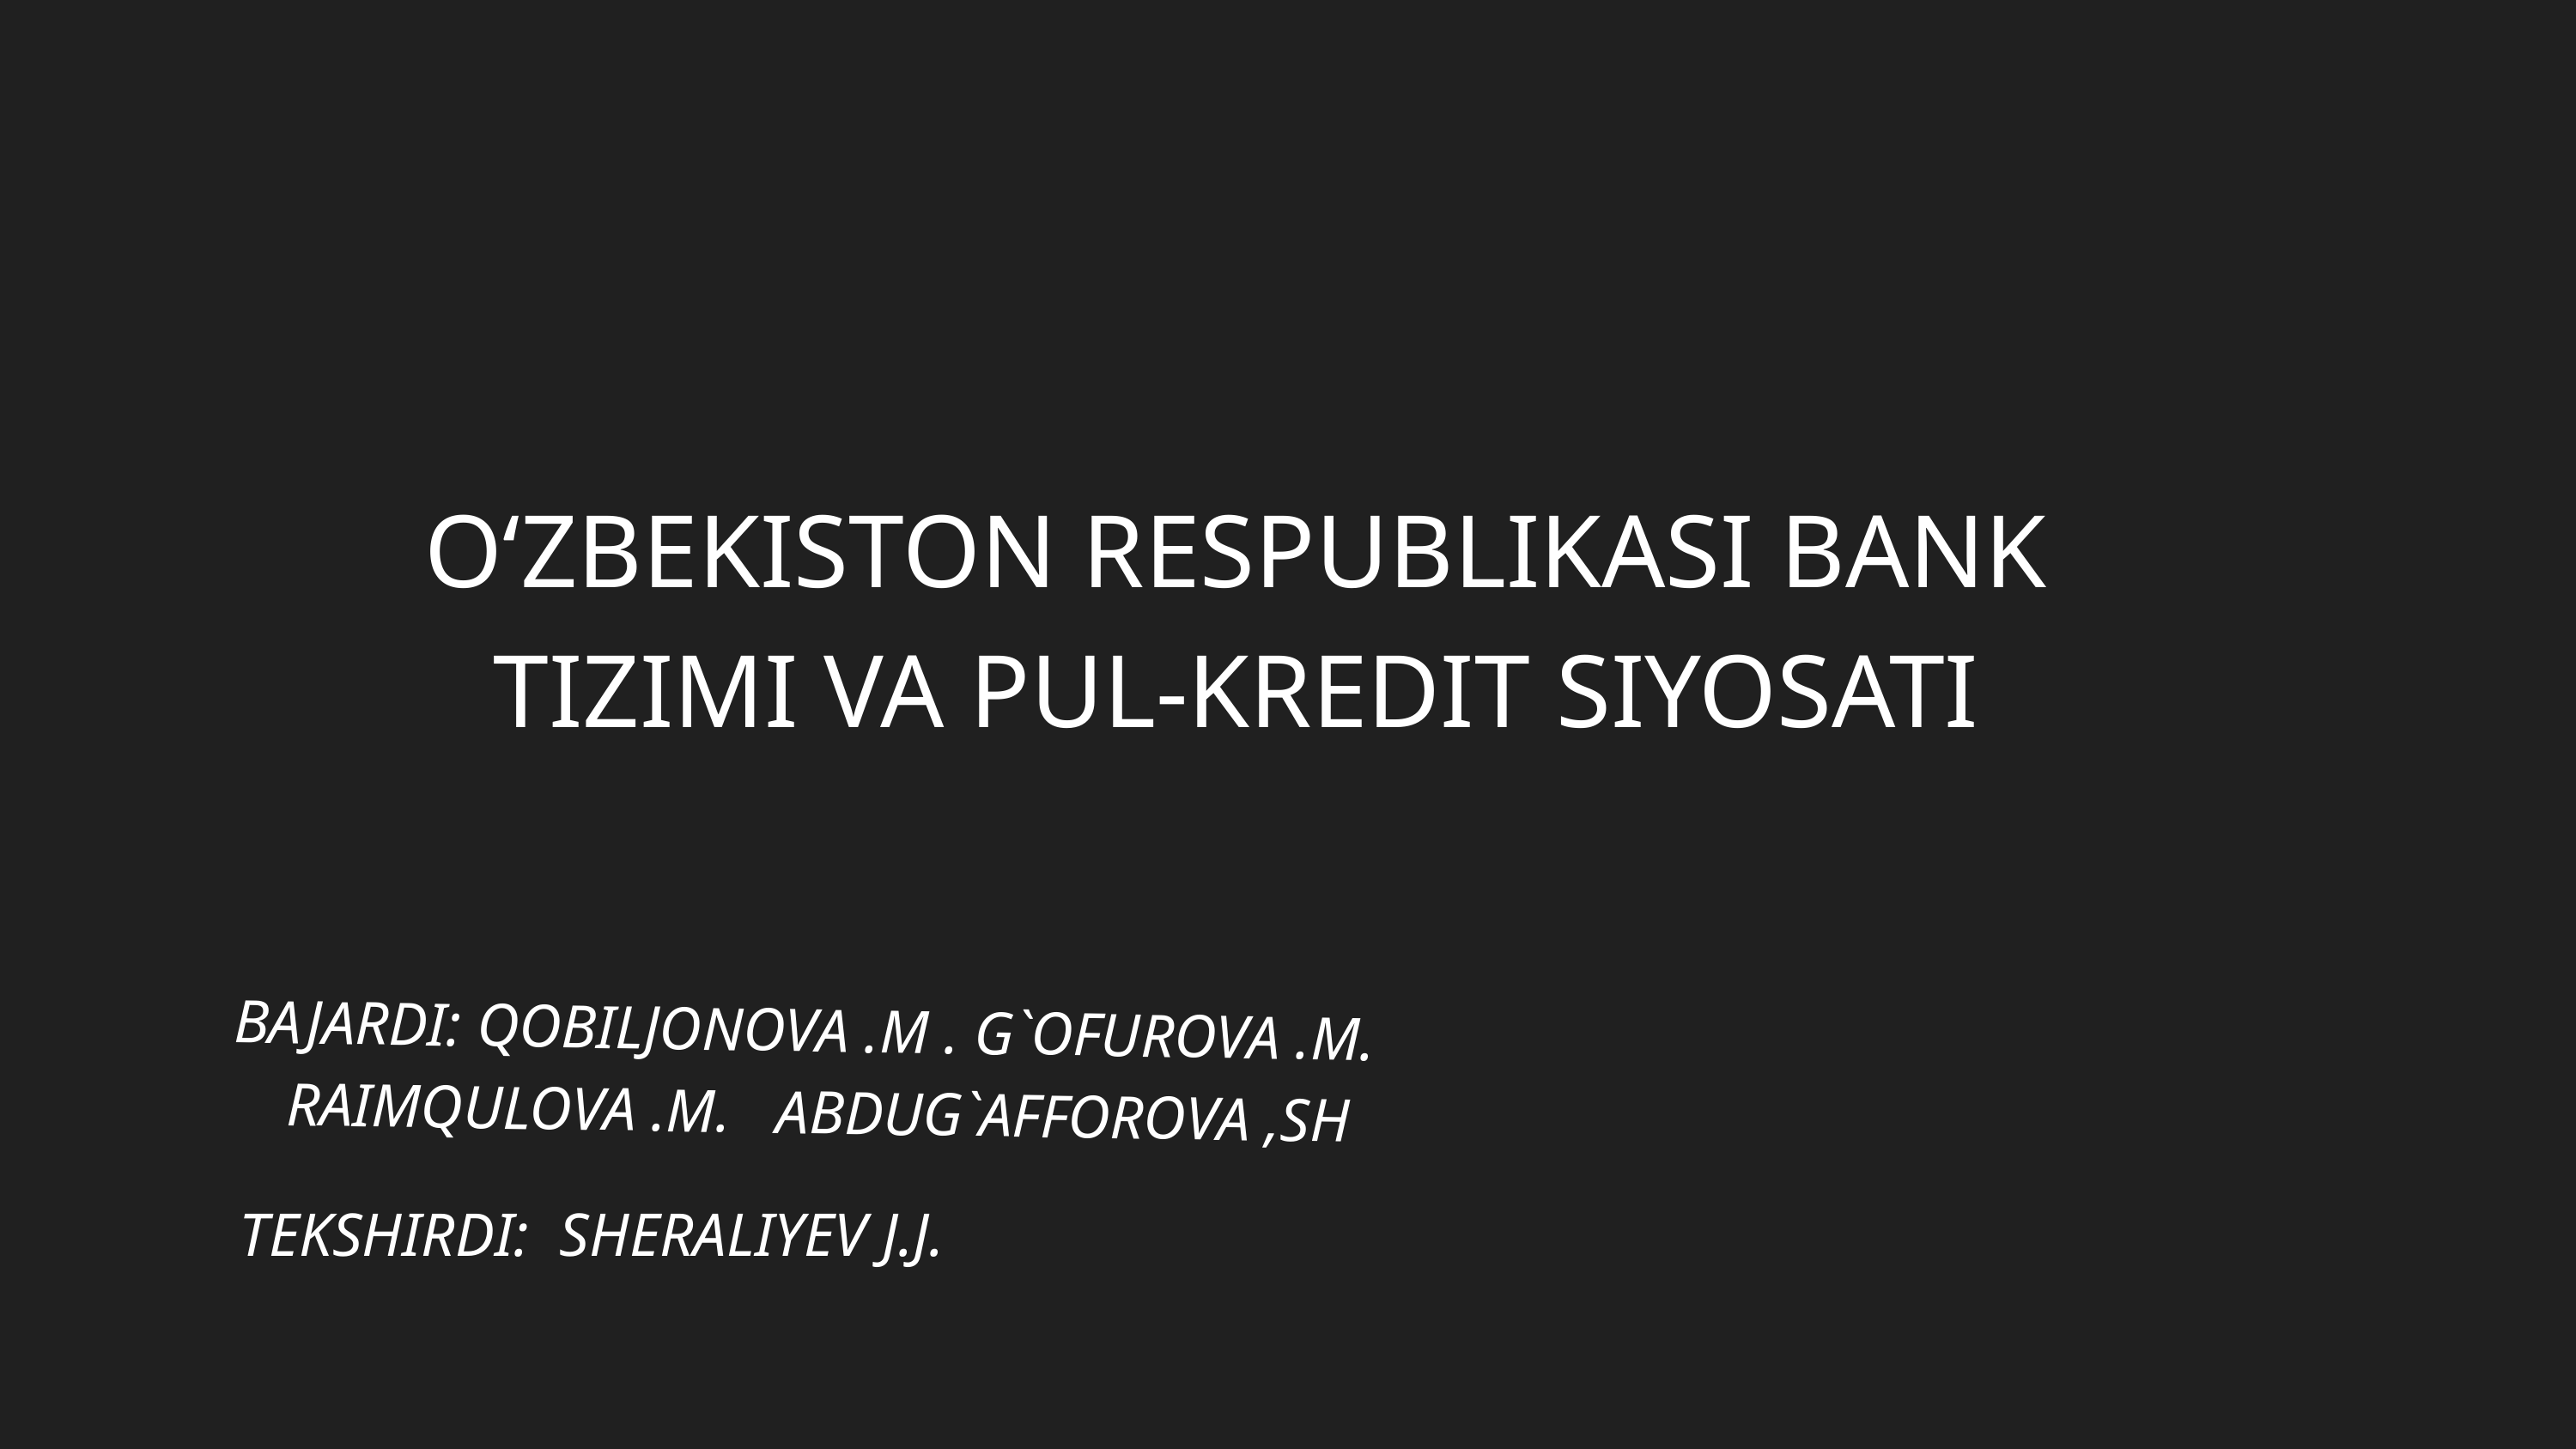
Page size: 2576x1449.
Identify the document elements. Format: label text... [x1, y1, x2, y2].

text_box TEKSHIRDI: SHERALIYEV J.J. [119, 1185, 1065, 1269]
text_box O‘ZBEKISTON RESPUBLIKASI BANK TIZIMI VA PUL-KREDIT SIYOSATI [332, 467, 2141, 888]
text_box BAJARDI: QOBILJONOVA .M . G`OFUROVA .M. RAIMQULOVA .M. ABDUG`AFFOROVA ,SH [70, 969, 1568, 1160]
